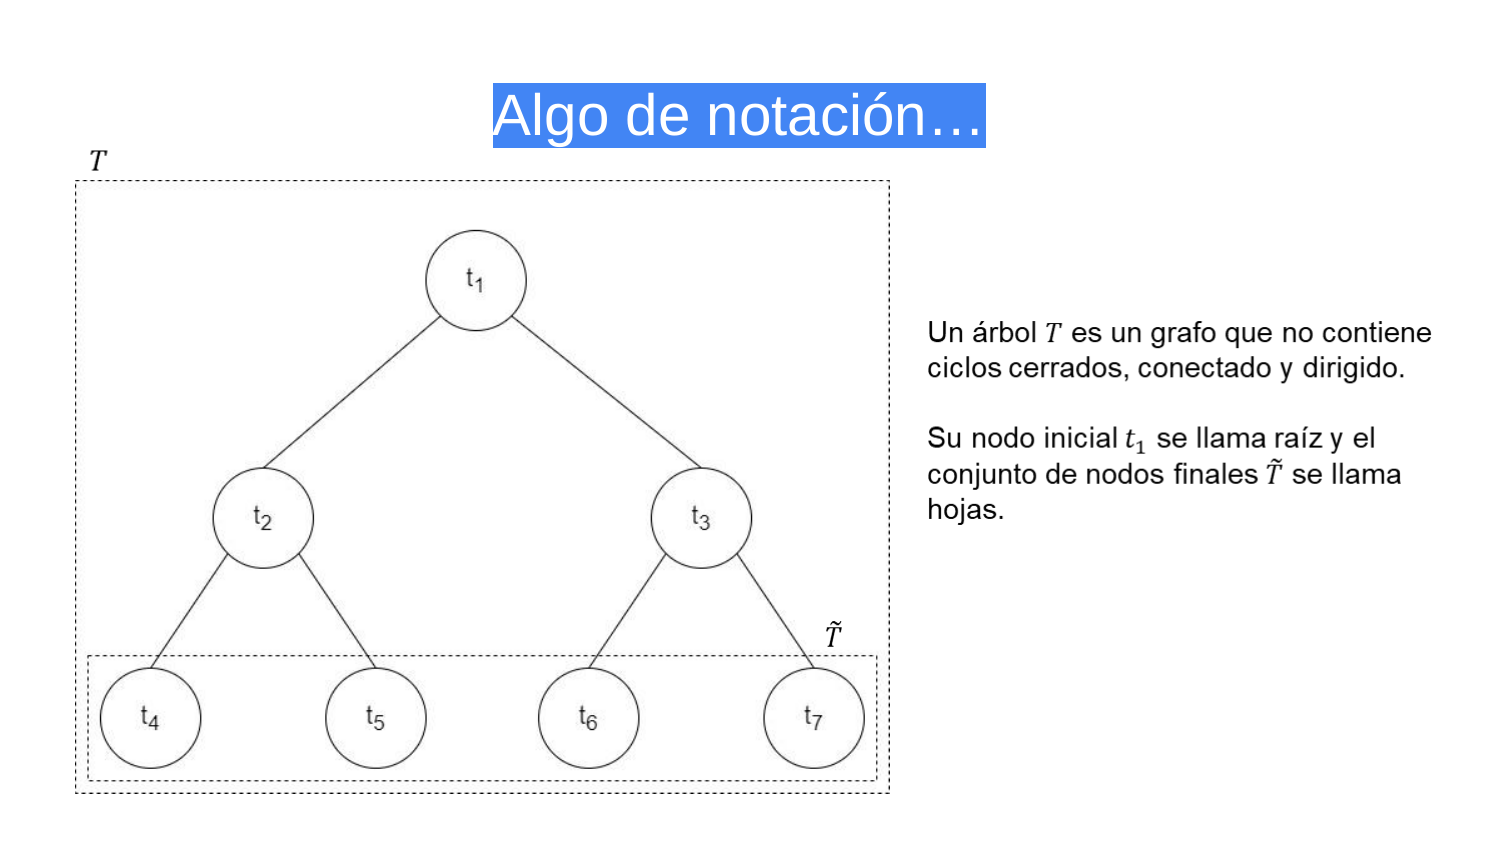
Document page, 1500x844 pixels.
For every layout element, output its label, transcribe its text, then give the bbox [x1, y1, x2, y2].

text_box [912, 307, 1492, 536]
text_box [85, 141, 113, 178]
picture [75, 179, 890, 795]
title Algo de notación… [65, 49, 1414, 162]
